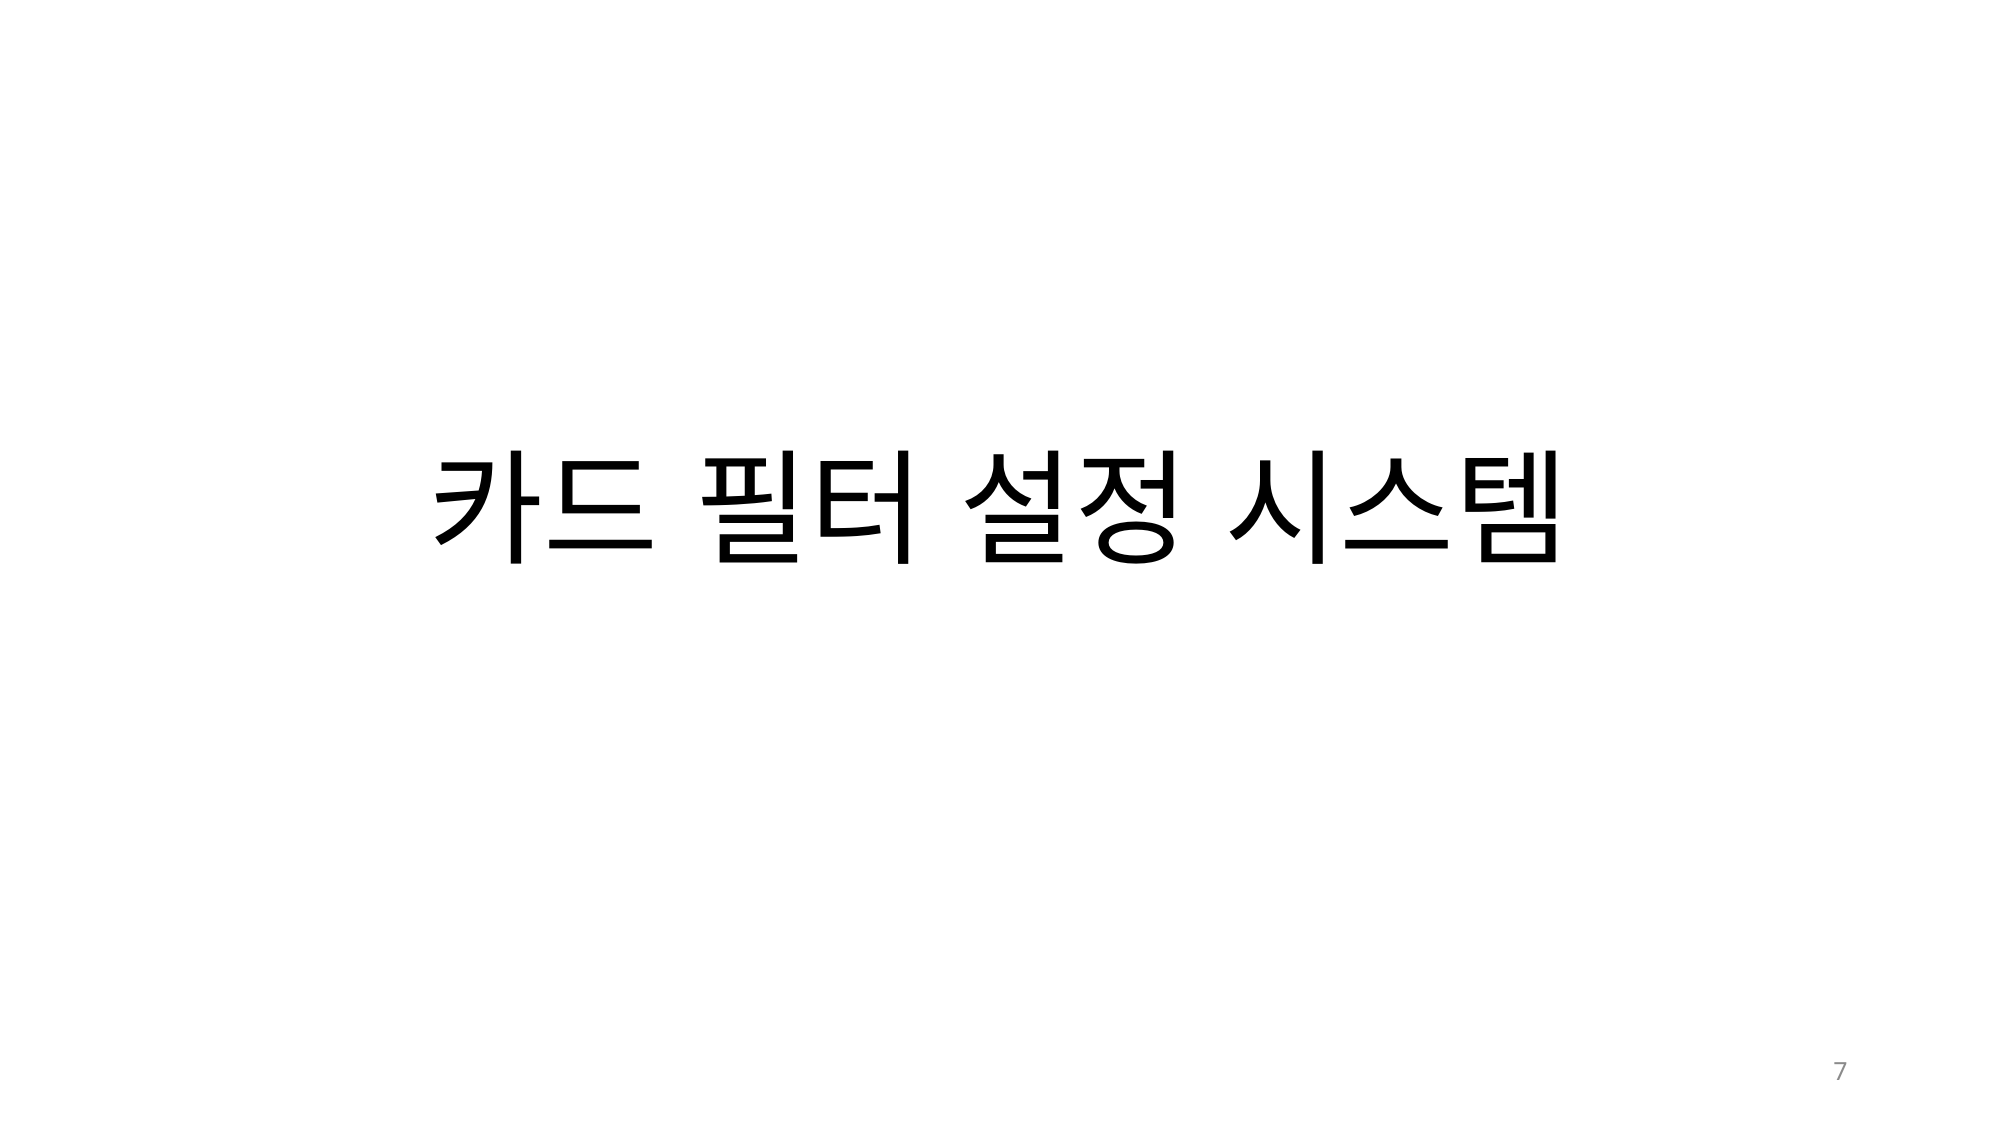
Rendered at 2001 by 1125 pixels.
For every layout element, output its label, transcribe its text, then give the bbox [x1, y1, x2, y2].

title 카드 필터 설정 시스템 [136, 280, 1862, 749]
slide_number 7 [1412, 1042, 1863, 1103]
